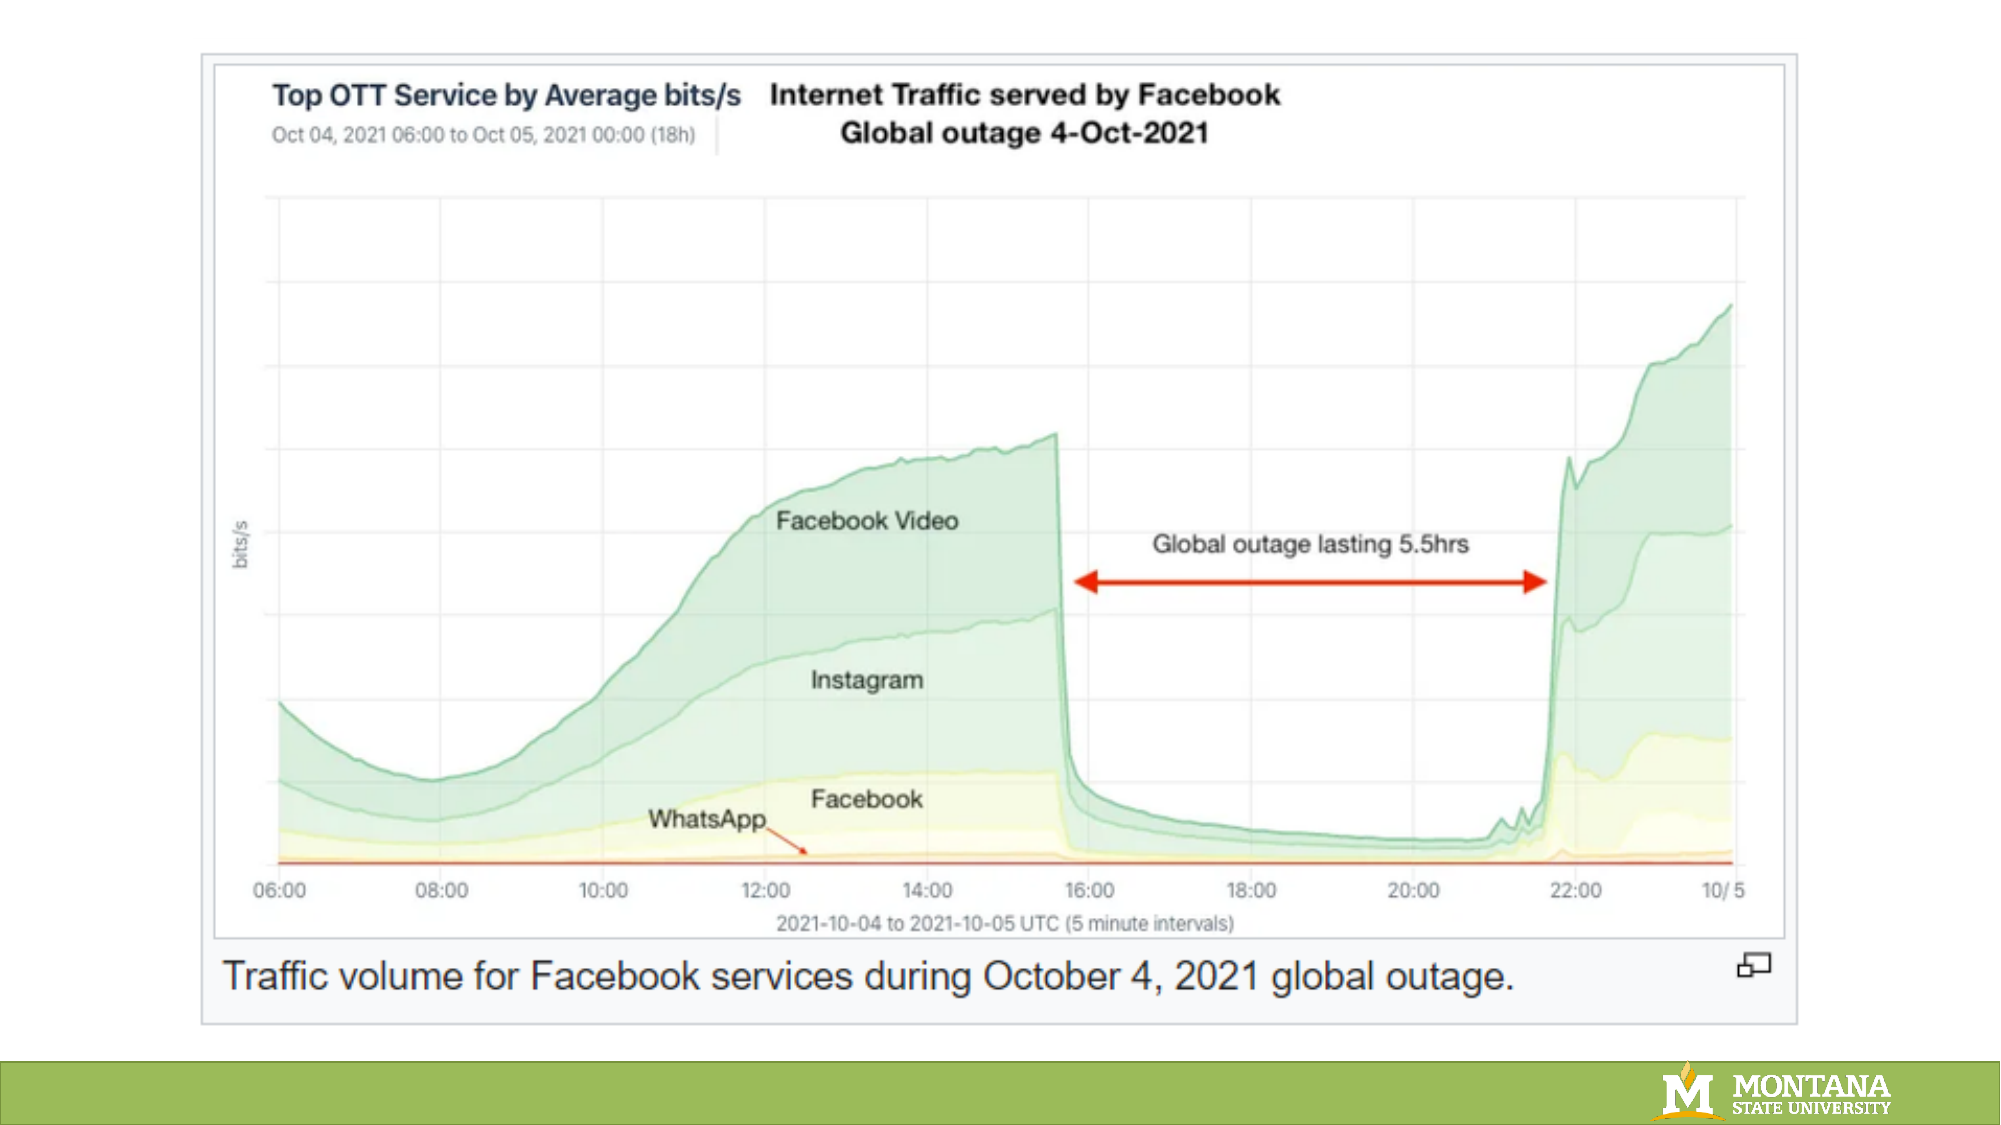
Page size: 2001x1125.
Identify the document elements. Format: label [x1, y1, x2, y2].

text_box [0, 1060, 1645, 1125]
text_box [1894, 1060, 2000, 1125]
picture [193, 37, 1807, 1035]
picture [1649, 1060, 1892, 1122]
